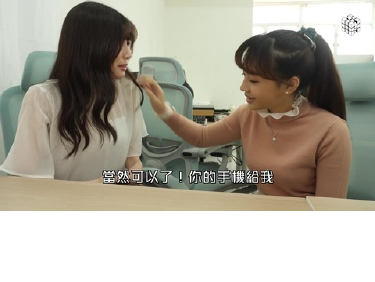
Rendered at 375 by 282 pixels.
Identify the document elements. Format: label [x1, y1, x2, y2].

picture [0, 0, 375, 212]
